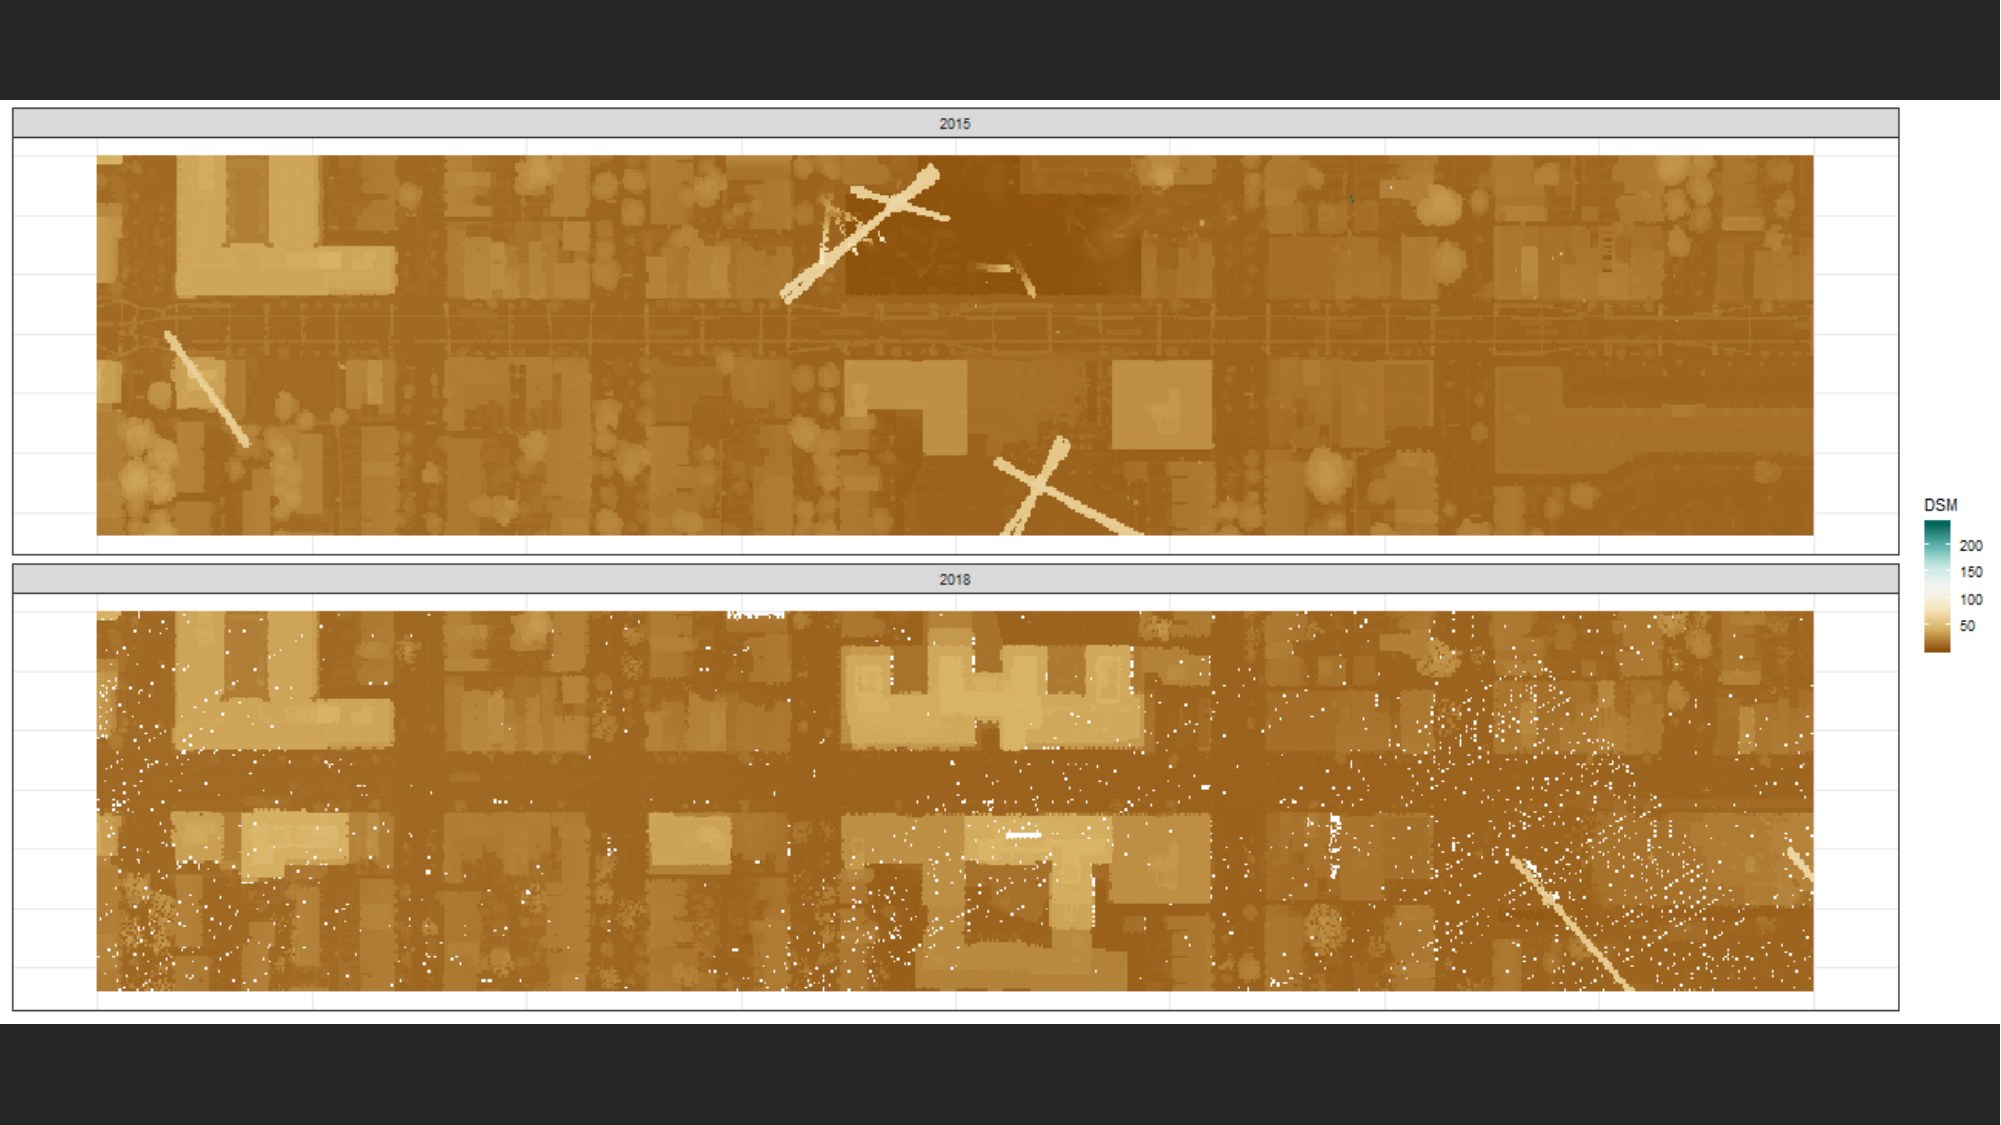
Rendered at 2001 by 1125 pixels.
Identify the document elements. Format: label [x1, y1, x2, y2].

picture [0, 100, 2000, 1025]
